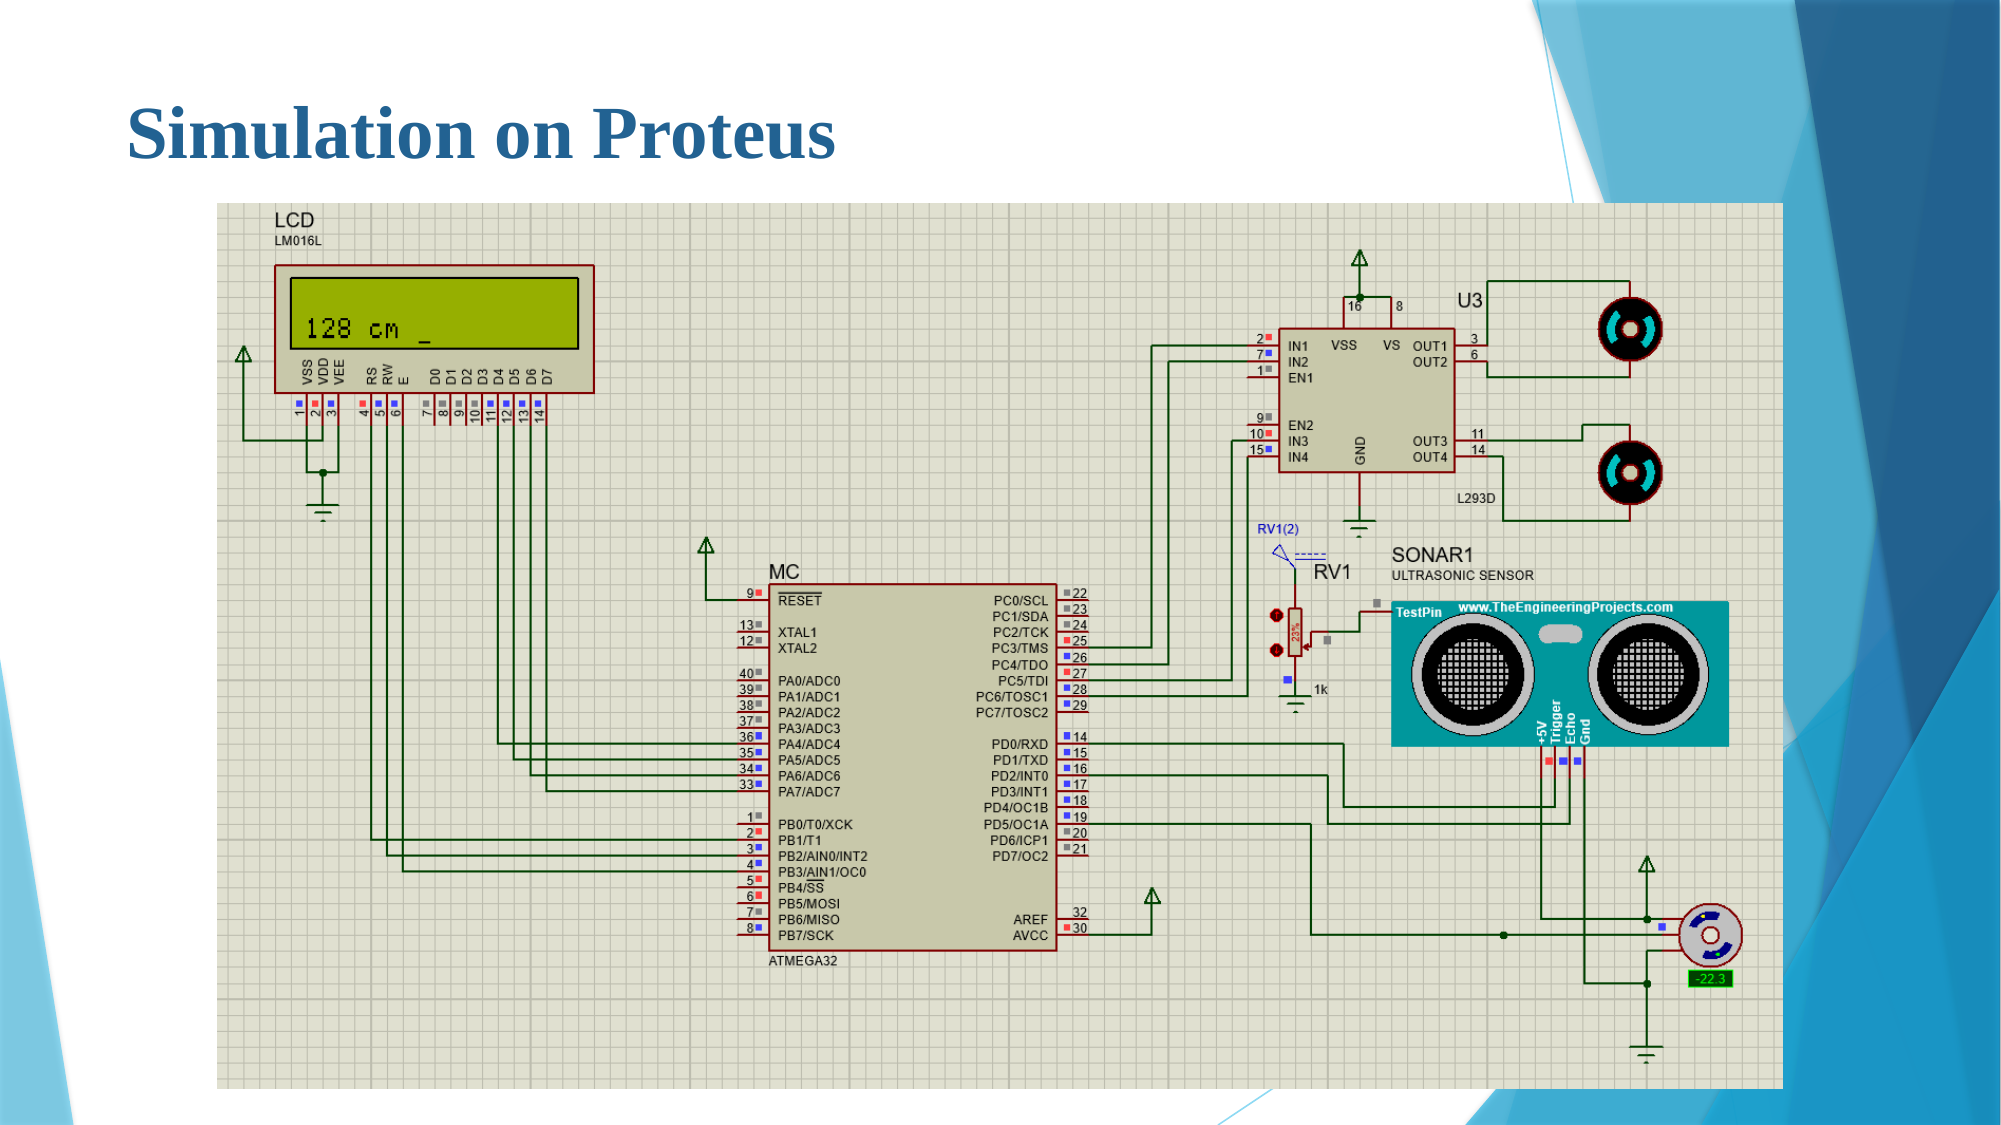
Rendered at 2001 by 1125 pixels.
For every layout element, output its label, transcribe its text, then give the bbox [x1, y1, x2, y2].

title Simulation on Proteus [111, 76, 1522, 185]
picture [217, 202, 1783, 1089]
